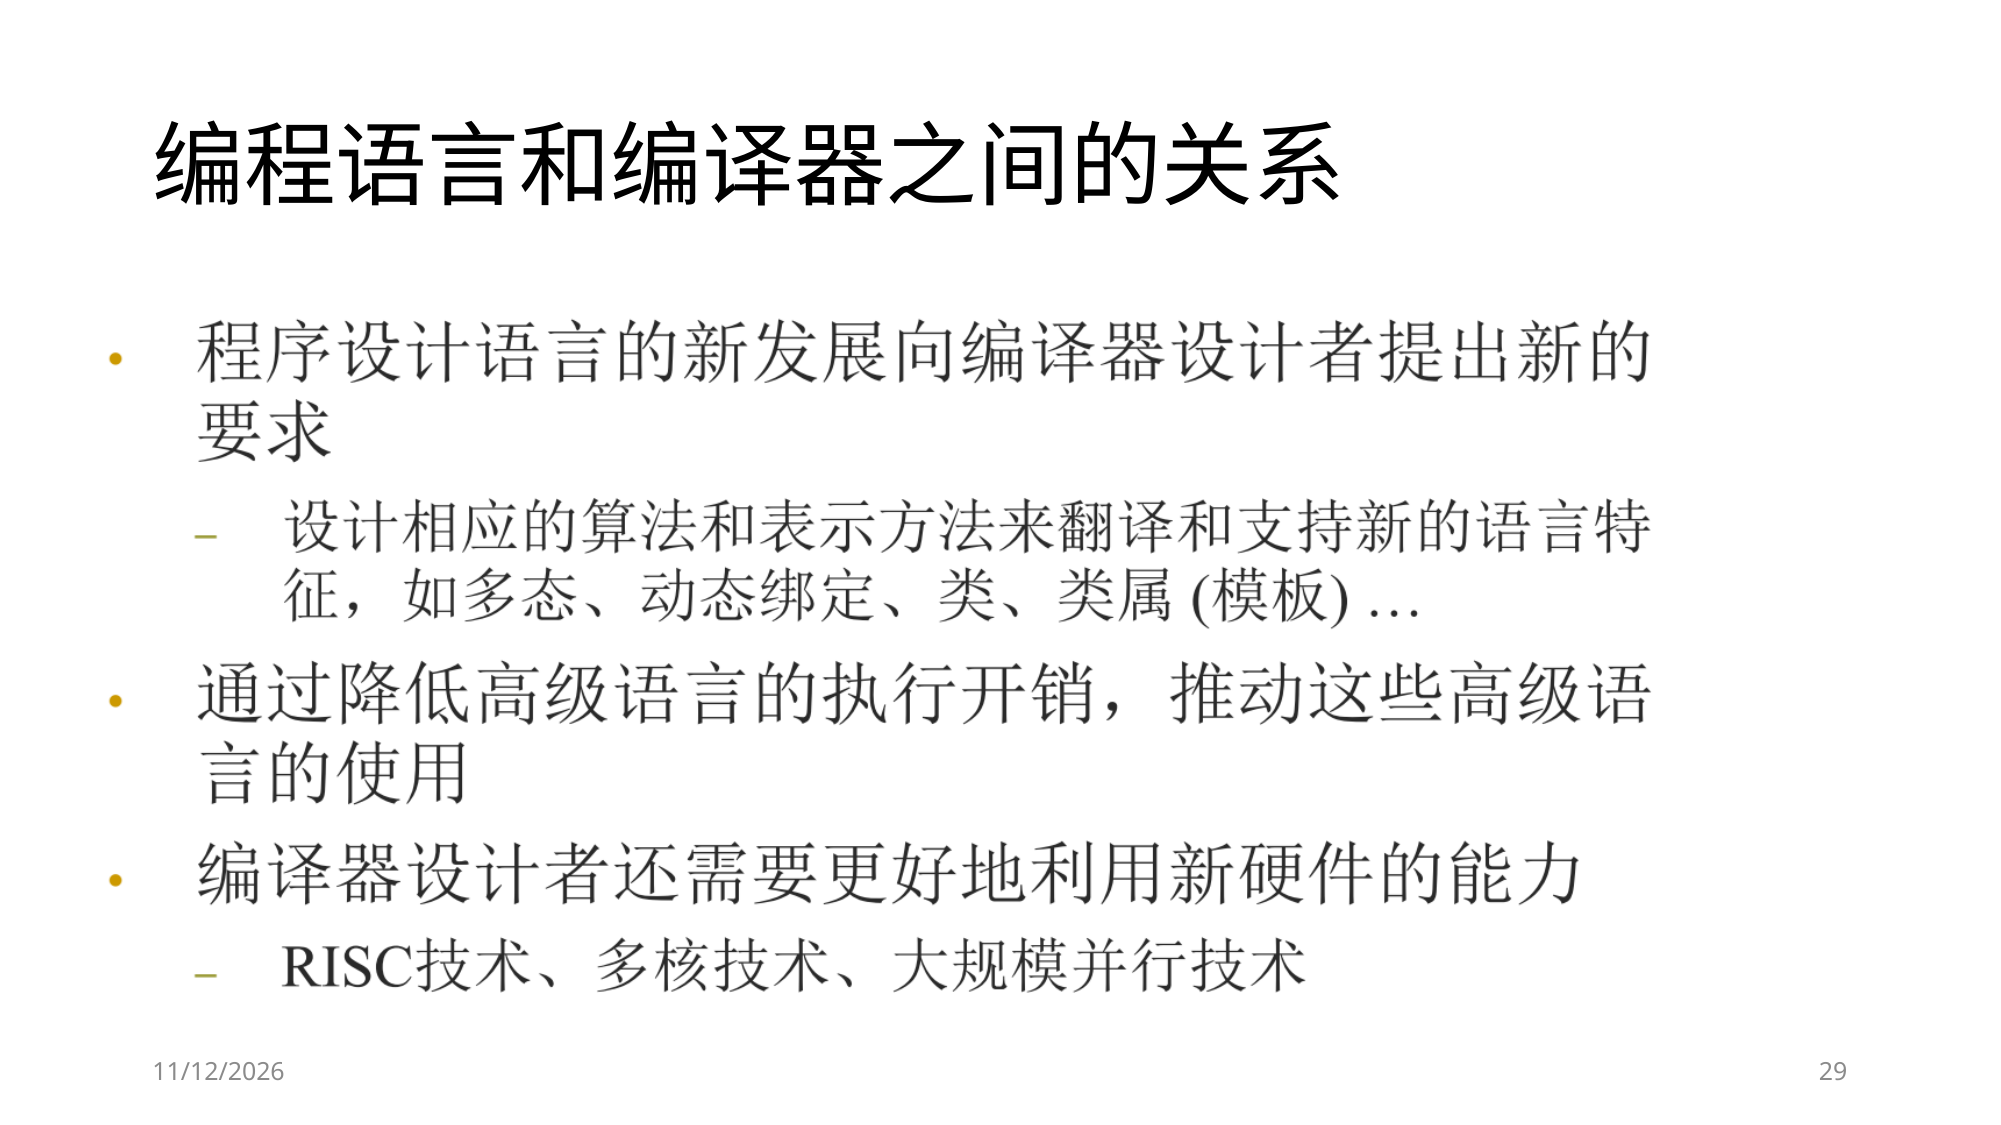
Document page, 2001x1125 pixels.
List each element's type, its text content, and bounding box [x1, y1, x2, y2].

picture [90, 306, 1688, 1015]
title 编程语言和编译器之间的关系 [137, 59, 1863, 278]
slide_number 29 [1412, 1042, 1863, 1103]
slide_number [137, 1042, 588, 1103]
